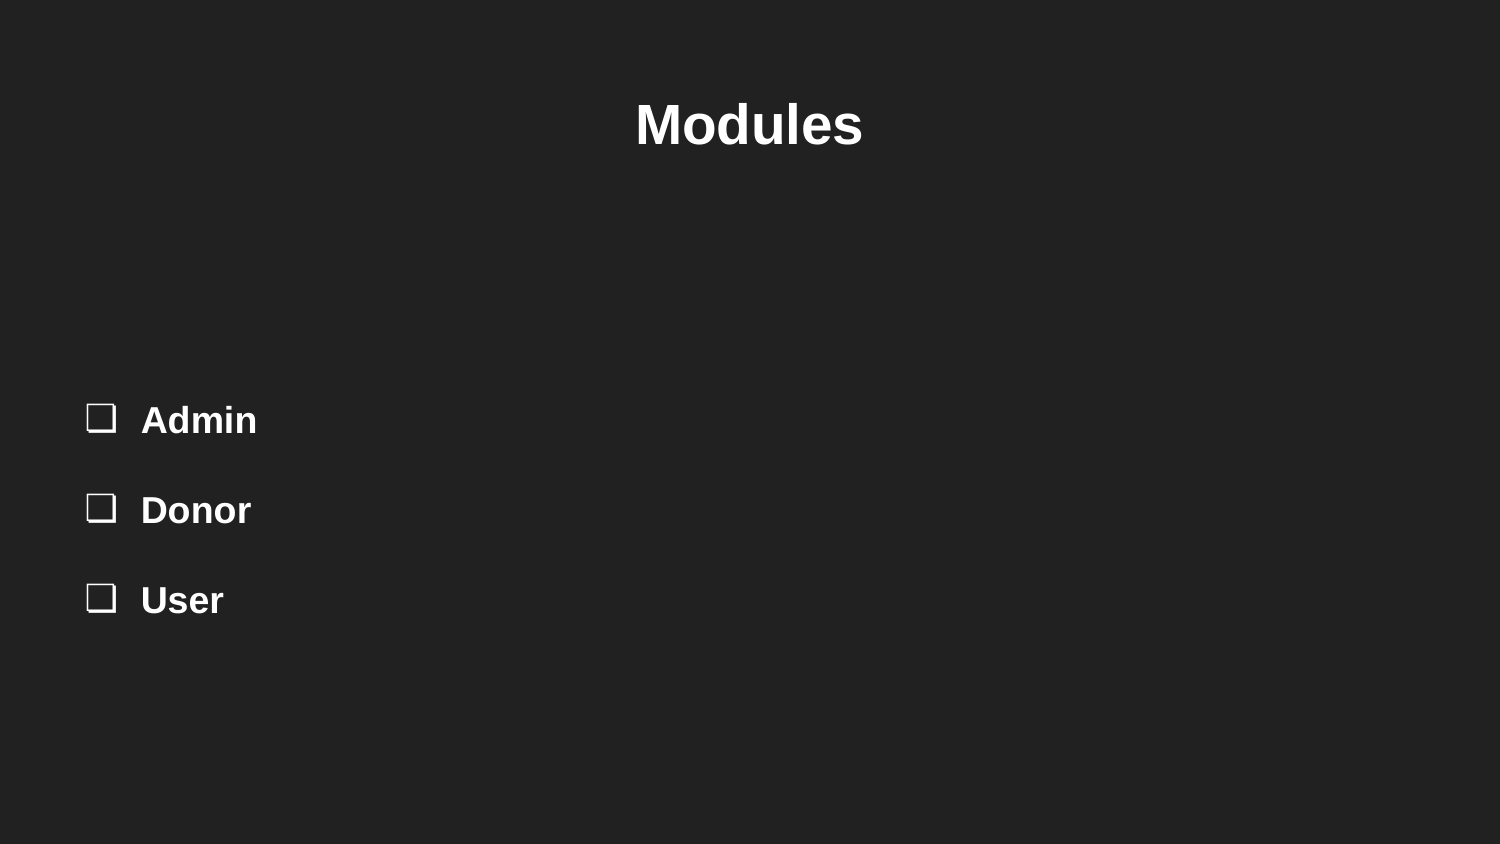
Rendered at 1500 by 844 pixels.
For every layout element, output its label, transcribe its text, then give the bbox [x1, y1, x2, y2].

text_box Admin Donor User [51, 188, 1449, 750]
text_box Modules [51, 72, 1449, 167]
